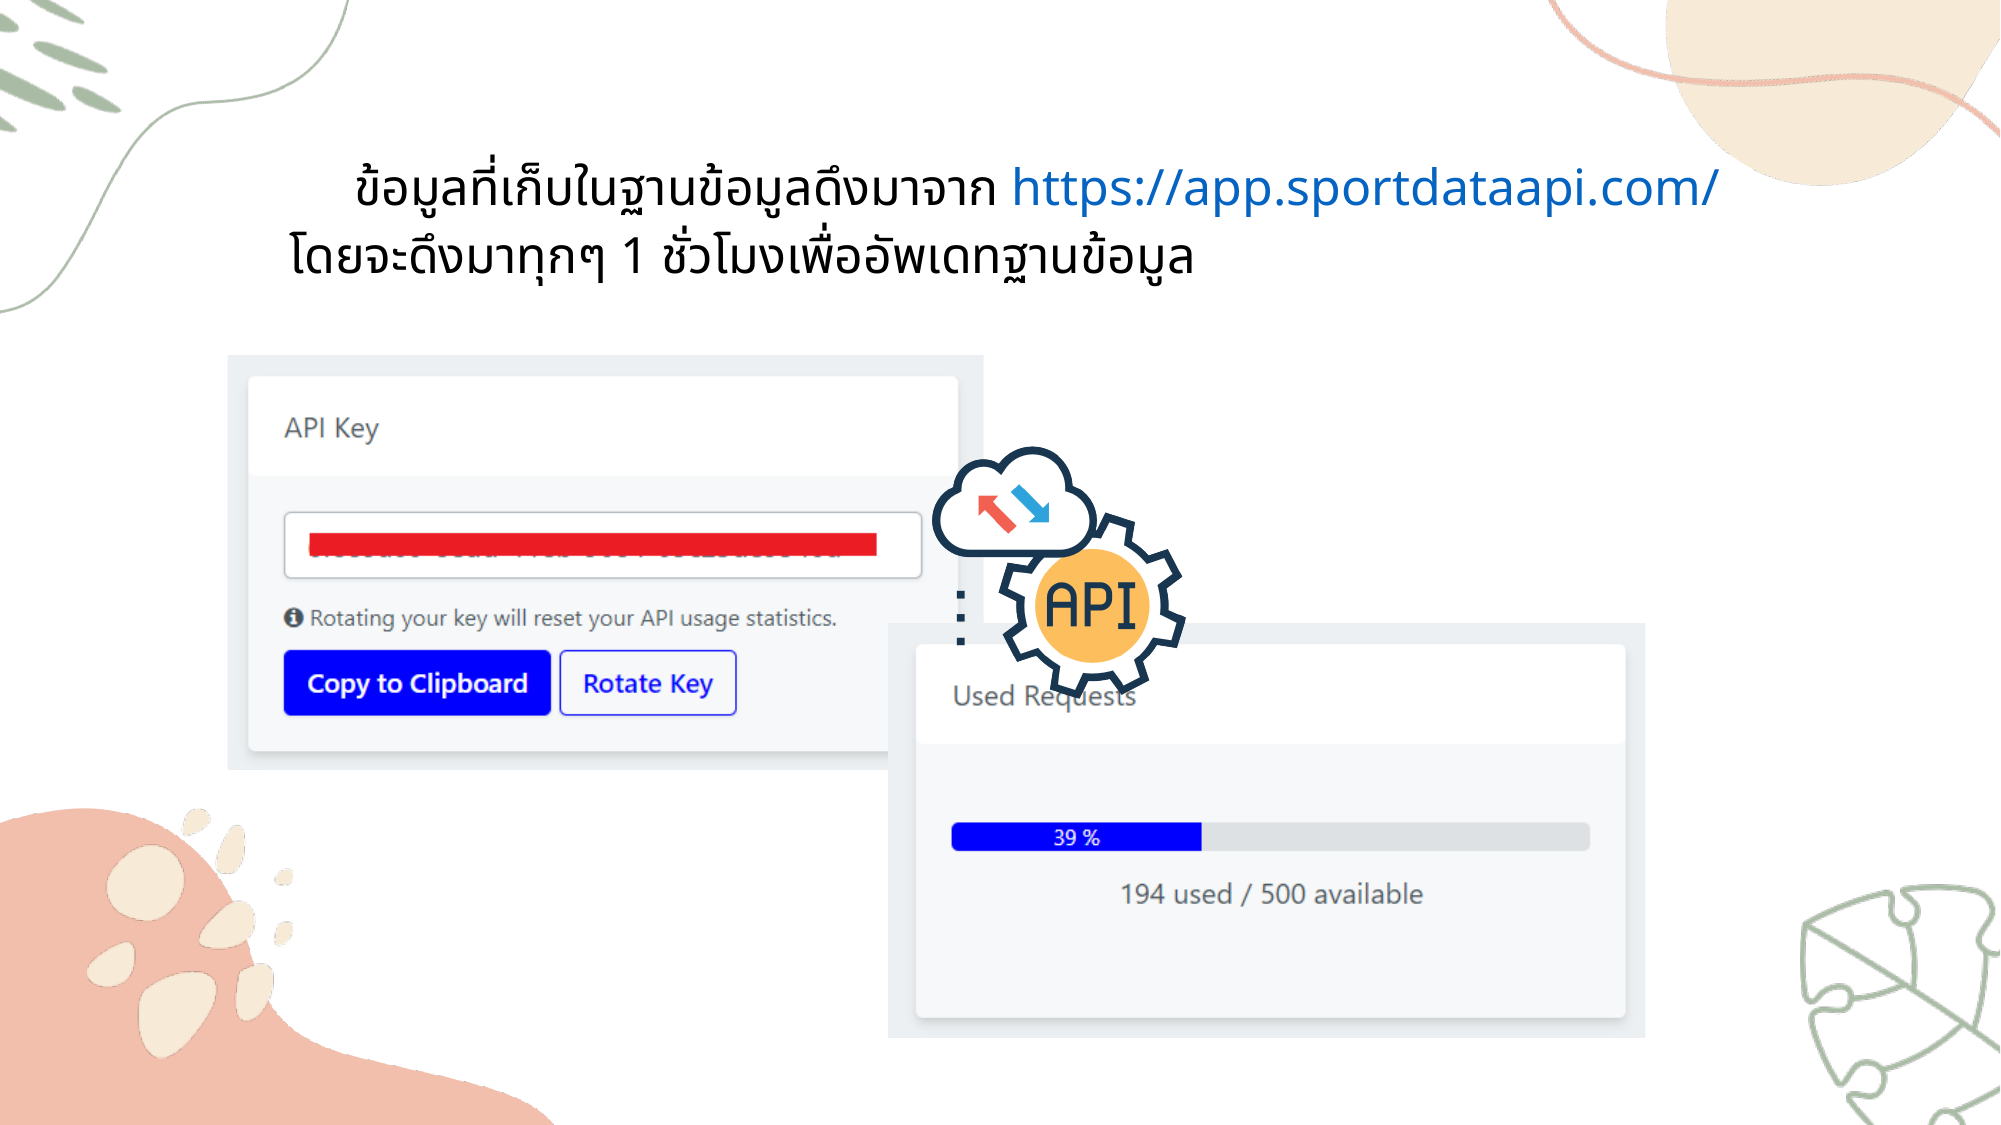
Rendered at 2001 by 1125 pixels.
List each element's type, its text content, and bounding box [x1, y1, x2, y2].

picture [0, 808, 575, 1125]
picture [0, 0, 1646, 1038]
text_box ข้อมูลที่เก็บในฐานข้อมูลดึงมาจาก https://app.sportdataapi.com/ โดยจะดึงมาทุกๆ 1 ชั่วโมงเพื่ออัพเดทฐานข้อมูล [274, 147, 1774, 291]
picture [1548, 0, 2001, 453]
picture [1800, 883, 2001, 1125]
